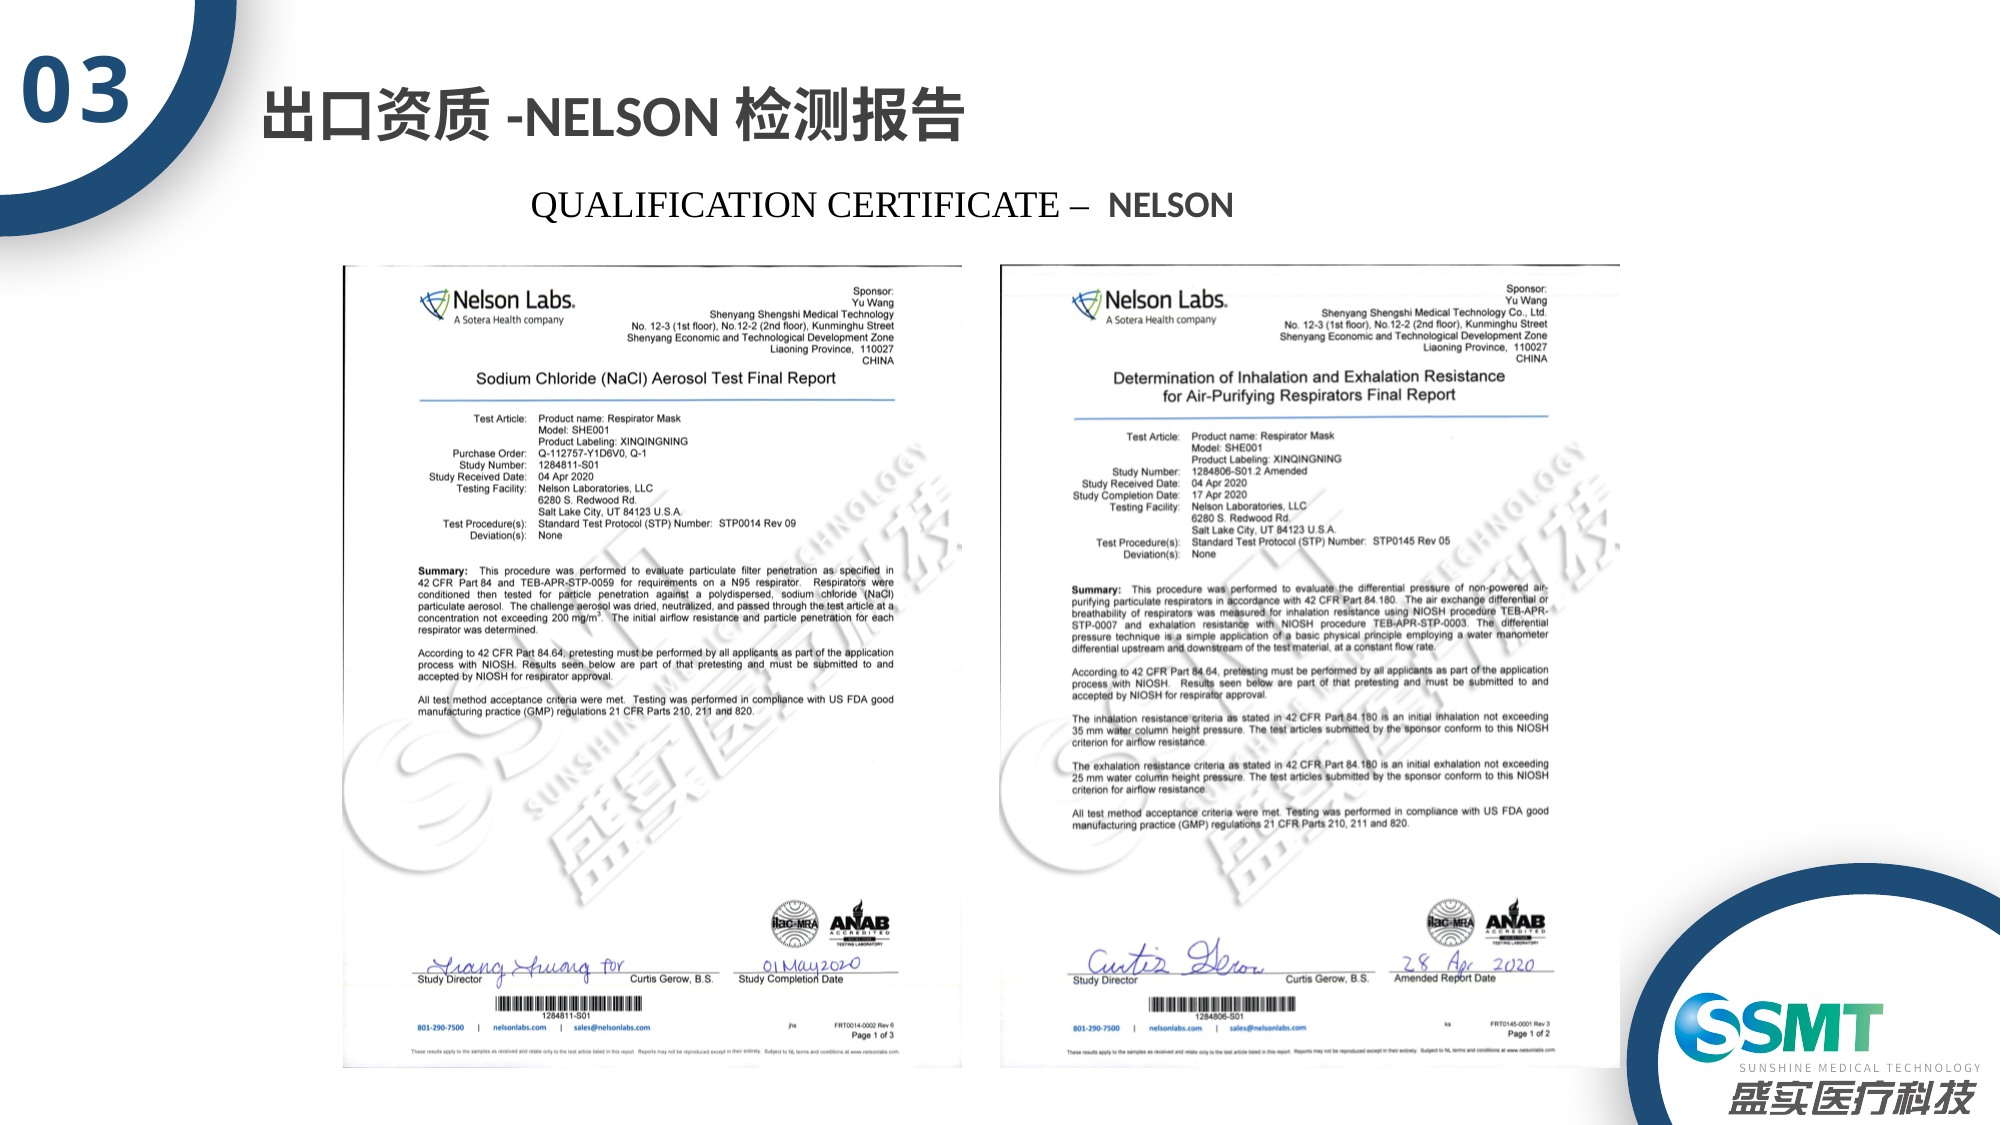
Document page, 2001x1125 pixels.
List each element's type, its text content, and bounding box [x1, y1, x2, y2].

text_box [0, 0, 217, 217]
text_box QUALIFICATION CERTIFICATE – NELSON [515, 172, 1935, 233]
text_box 03 [0, 22, 153, 148]
picture [999, 263, 1620, 1068]
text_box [1642, 878, 2000, 1125]
picture [342, 264, 962, 1068]
text_box 出口资质-NELSON检测报告 [244, 71, 983, 156]
